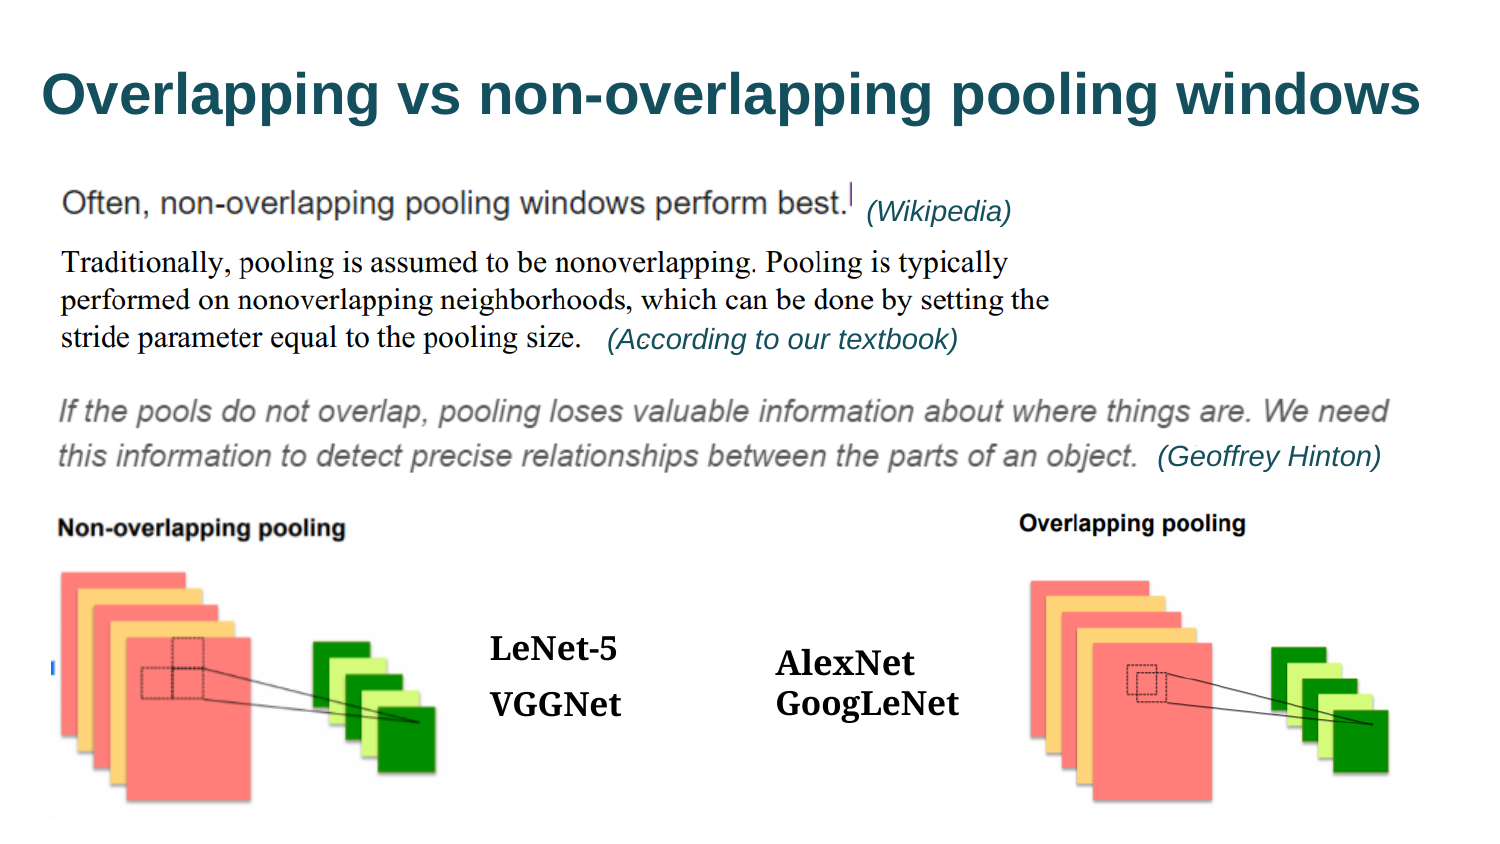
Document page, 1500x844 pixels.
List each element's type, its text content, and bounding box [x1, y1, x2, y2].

title Overlapping vs non-overlapping pooling windows [26, 40, 1449, 133]
text_box LeNet-5 VGGNet [474, 612, 672, 762]
text_box (Wikipedia) [852, 176, 1032, 229]
picture [1009, 505, 1403, 809]
picture [42, 176, 1411, 493]
text_box AlexNet GoogLeNet [760, 618, 983, 755]
picture [50, 516, 454, 819]
